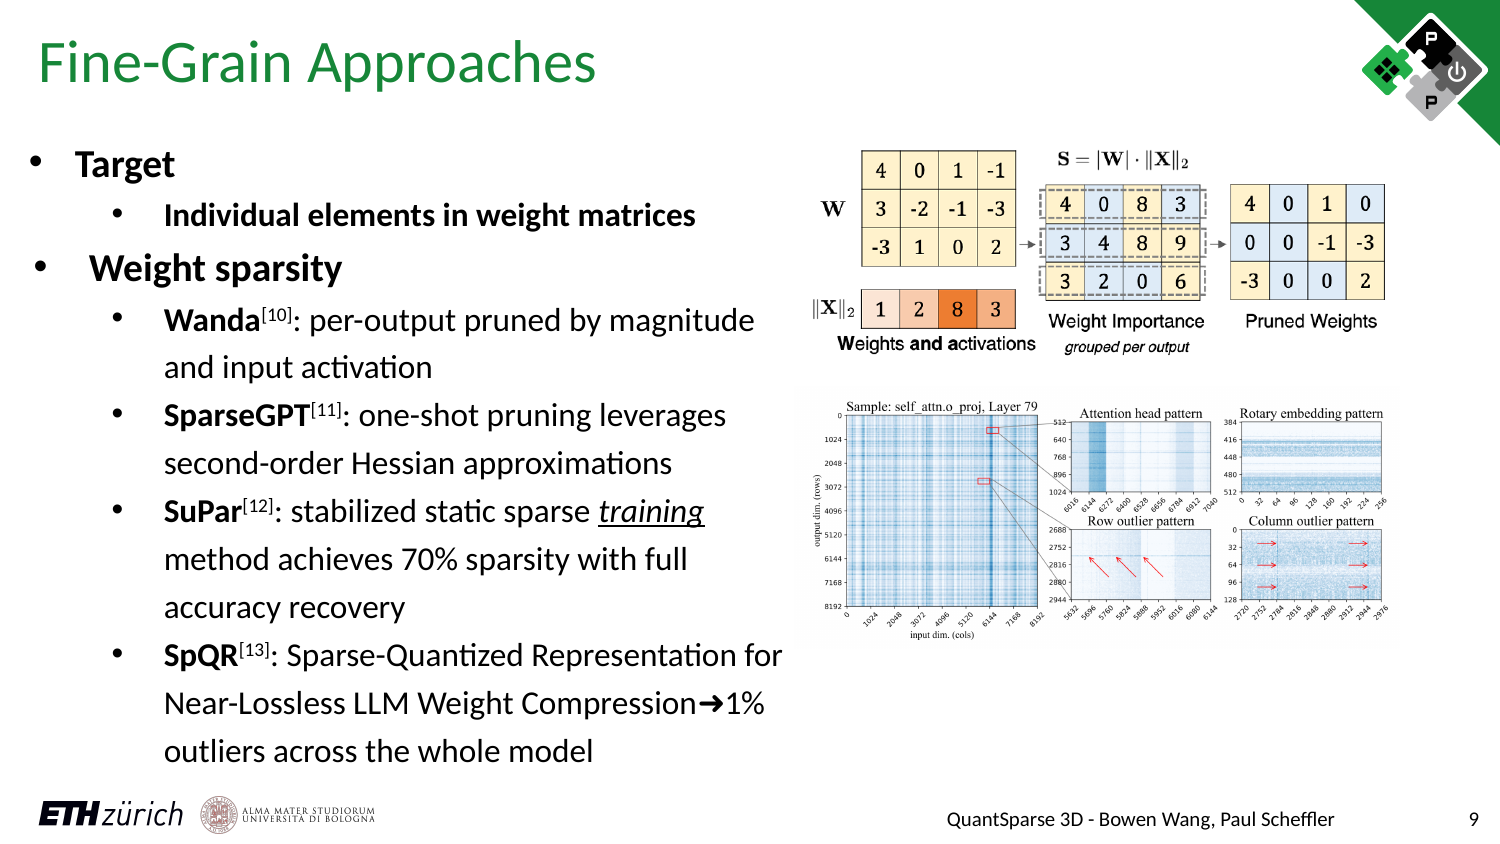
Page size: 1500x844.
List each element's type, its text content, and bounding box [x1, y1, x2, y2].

picture [1361, 18, 1483, 122]
picture [242, 805, 375, 822]
picture [199, 796, 239, 835]
title Fine-Grain Approaches [38, 22, 1352, 103]
picture [794, 386, 1400, 649]
picture [38, 801, 183, 826]
list Target Individual elements in weight matrices Weight sparsity Wanda[10]: per-output pruned by magnitude and input activation SparseGPT[11]: one-shot pruning leverages second-order Hessian approximations SuPar[12]: stabilized static sparse training method achieves 70% sparsity with full accuracy recovery SpQR[13]: Sparse-Quantized Representation for Near-Lossless LLM Weight Compression➜1% outliers across the whole model [13, 121, 805, 781]
slide_number QuantSparse 3D - Bowen Wang, Paul Scheffler [456, 799, 1348, 837]
picture [804, 130, 1410, 376]
slide_number 9 [1420, 799, 1491, 837]
